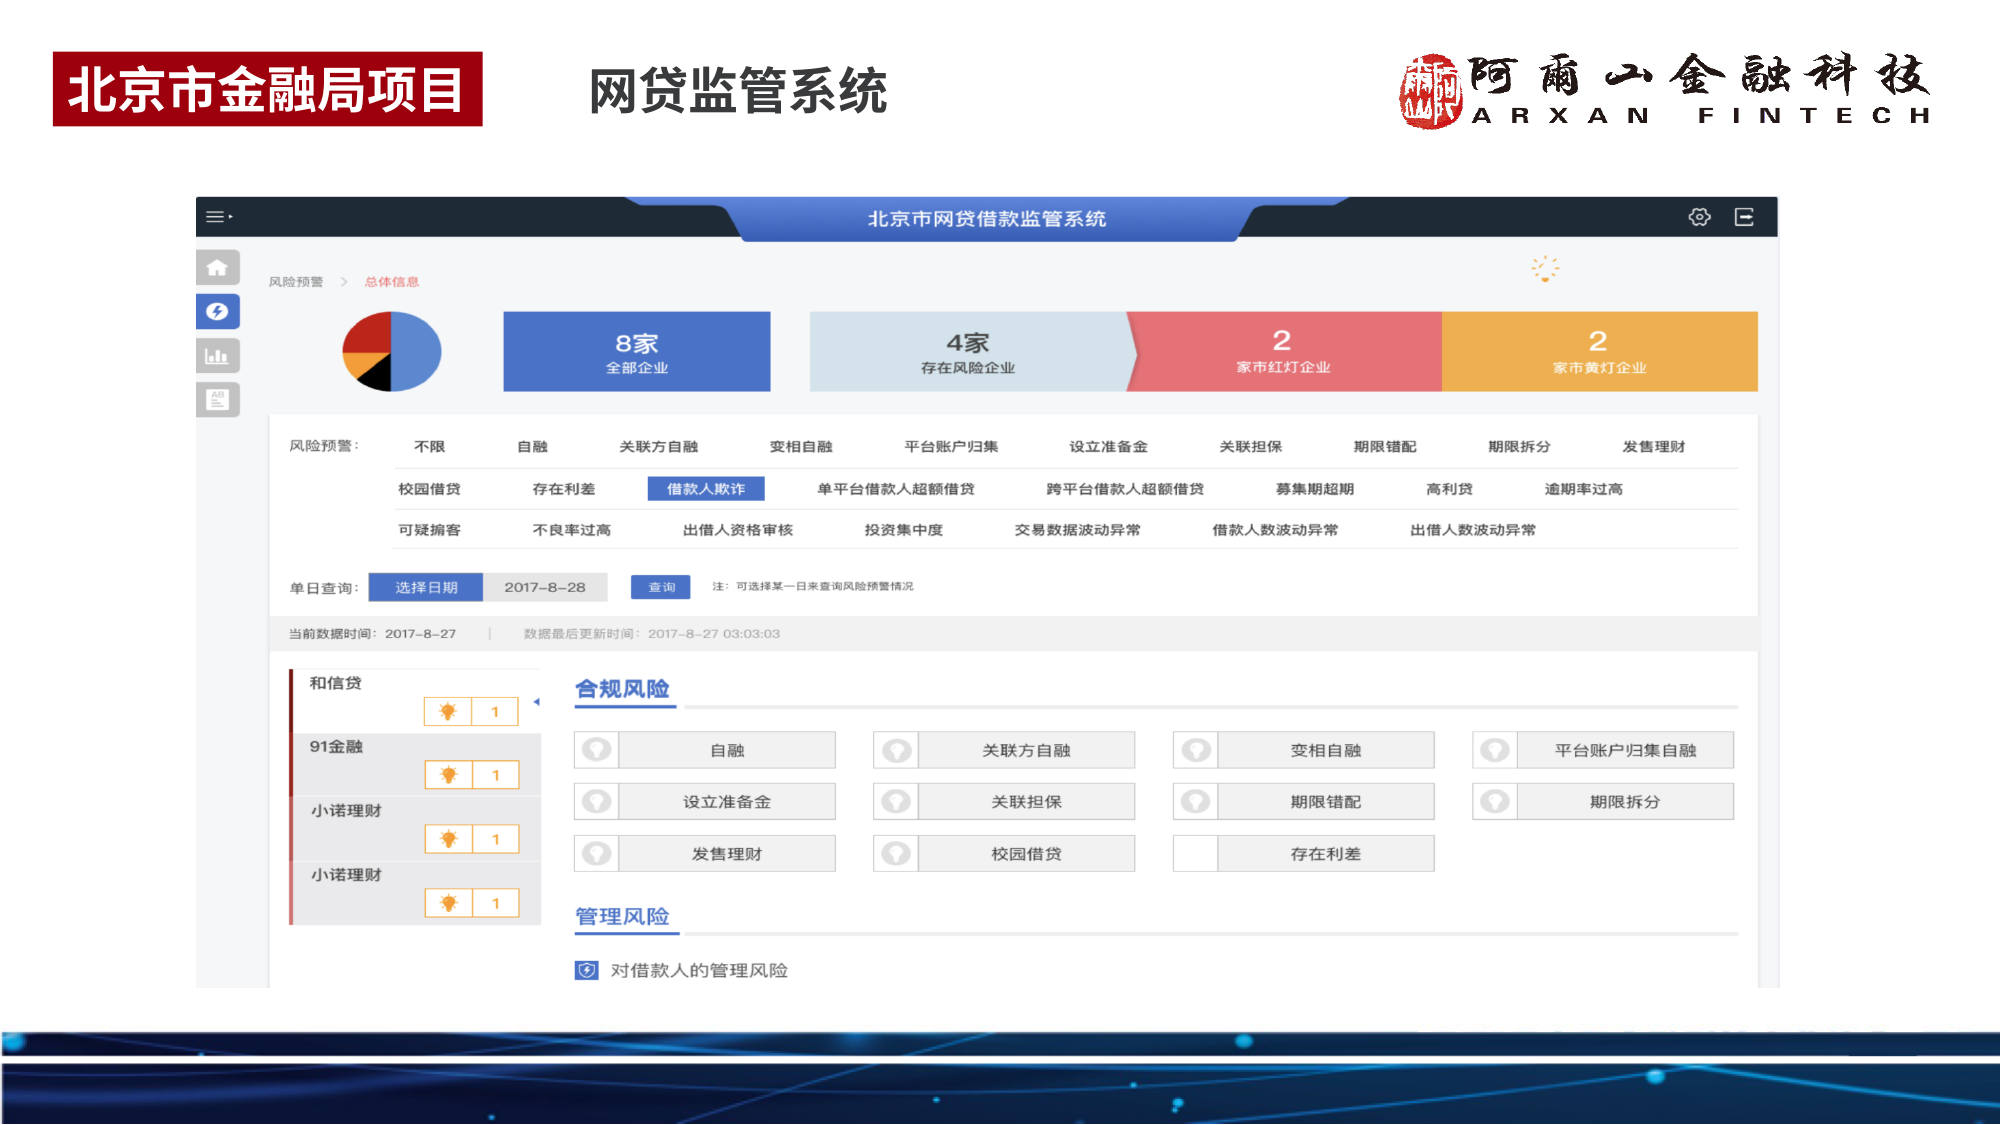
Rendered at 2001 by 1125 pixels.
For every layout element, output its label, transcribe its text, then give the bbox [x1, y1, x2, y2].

picture [0, 196, 2000, 1124]
picture [1394, 42, 1939, 138]
text_box 北京市金融局项目 [52, 51, 483, 127]
text_box 网贷监管系统 [573, 51, 1718, 138]
